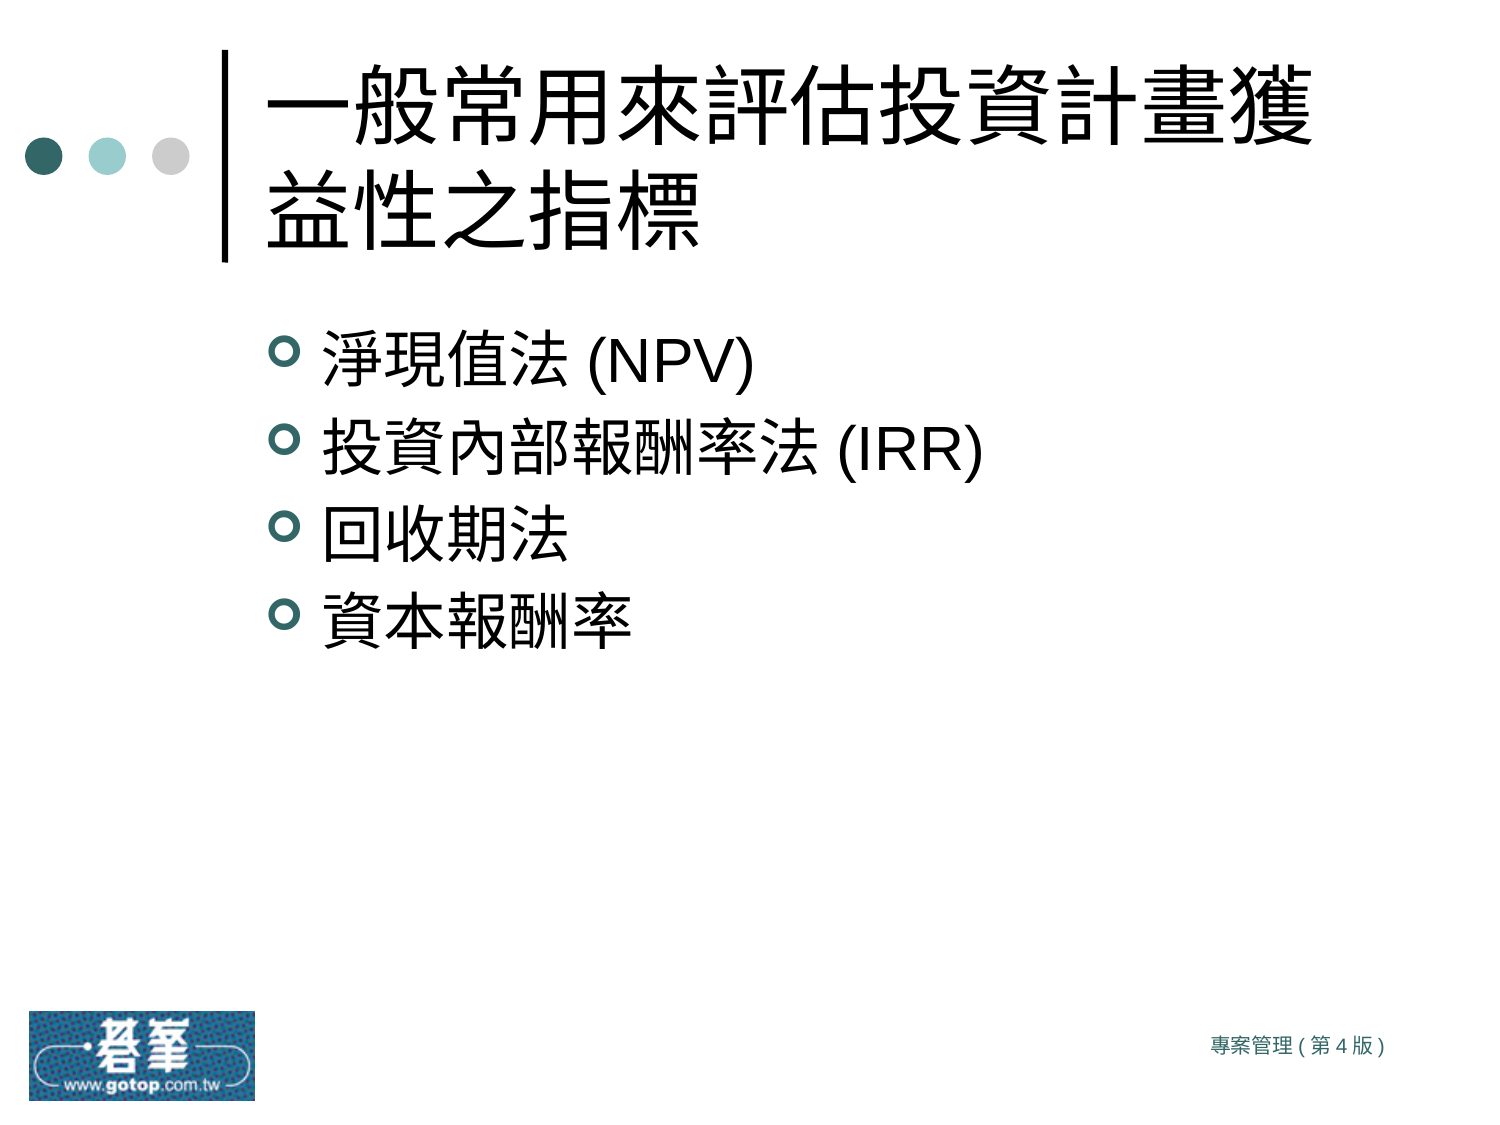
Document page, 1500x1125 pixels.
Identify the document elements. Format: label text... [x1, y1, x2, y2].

list 淨現值法(NPV) 投資內部報酬率法(IRR) 回收期法 資本報酬率 [249, 312, 1400, 988]
slide_number 專案管理(第4版) [1087, 1025, 1400, 1100]
picture [29, 1011, 255, 1101]
title 一般常用來評估投資計畫獲益性之指標 [249, 31, 1400, 282]
